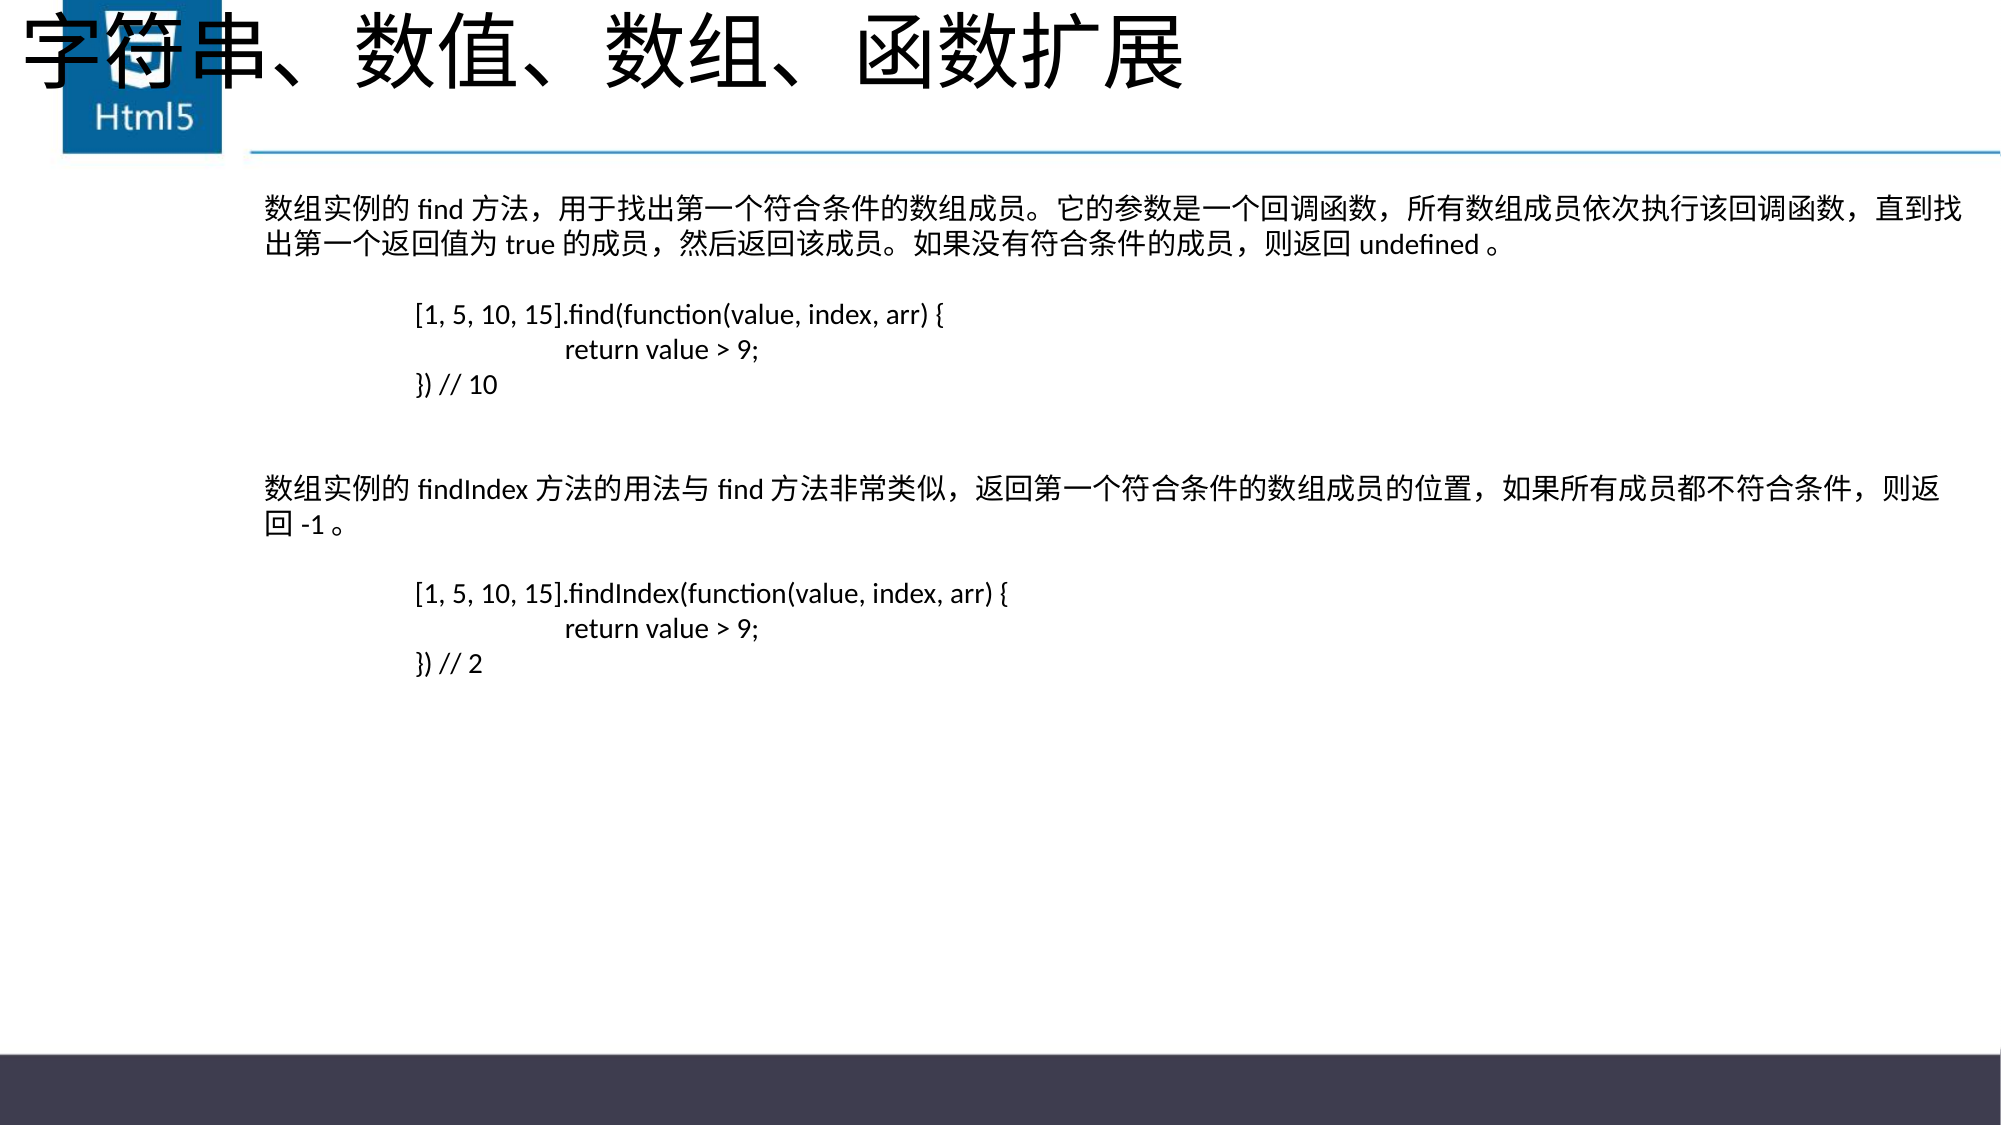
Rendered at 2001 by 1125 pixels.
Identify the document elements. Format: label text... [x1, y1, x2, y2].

title 字符串、数值、数组、函数扩展 [6, 3, 1997, 152]
list 数组实例的find方法，用于找出第一个符合条件的数组成员。它的参数是一个回调函数，所有数组成员依次执行该回调函数，直到找出第一个返回值为true的成员，然后返回该成员。如果没有符合条件的成员，则返回undefined。 [1, 5, 10, 15].find(function(value, index, arr) { return value > 9; }) // 10 数组实例的findIndex方法的用法与find方法非常类似，返回第一个符合条件的数组成员的位置，如果所有成员都不符合条件，则返回-1。 [1, 5, 10, 15].findIndex(function(value, index, arr) { return value > 9; }) // 2 [249, 182, 1978, 1025]
picture [0, 0, 2001, 1125]
